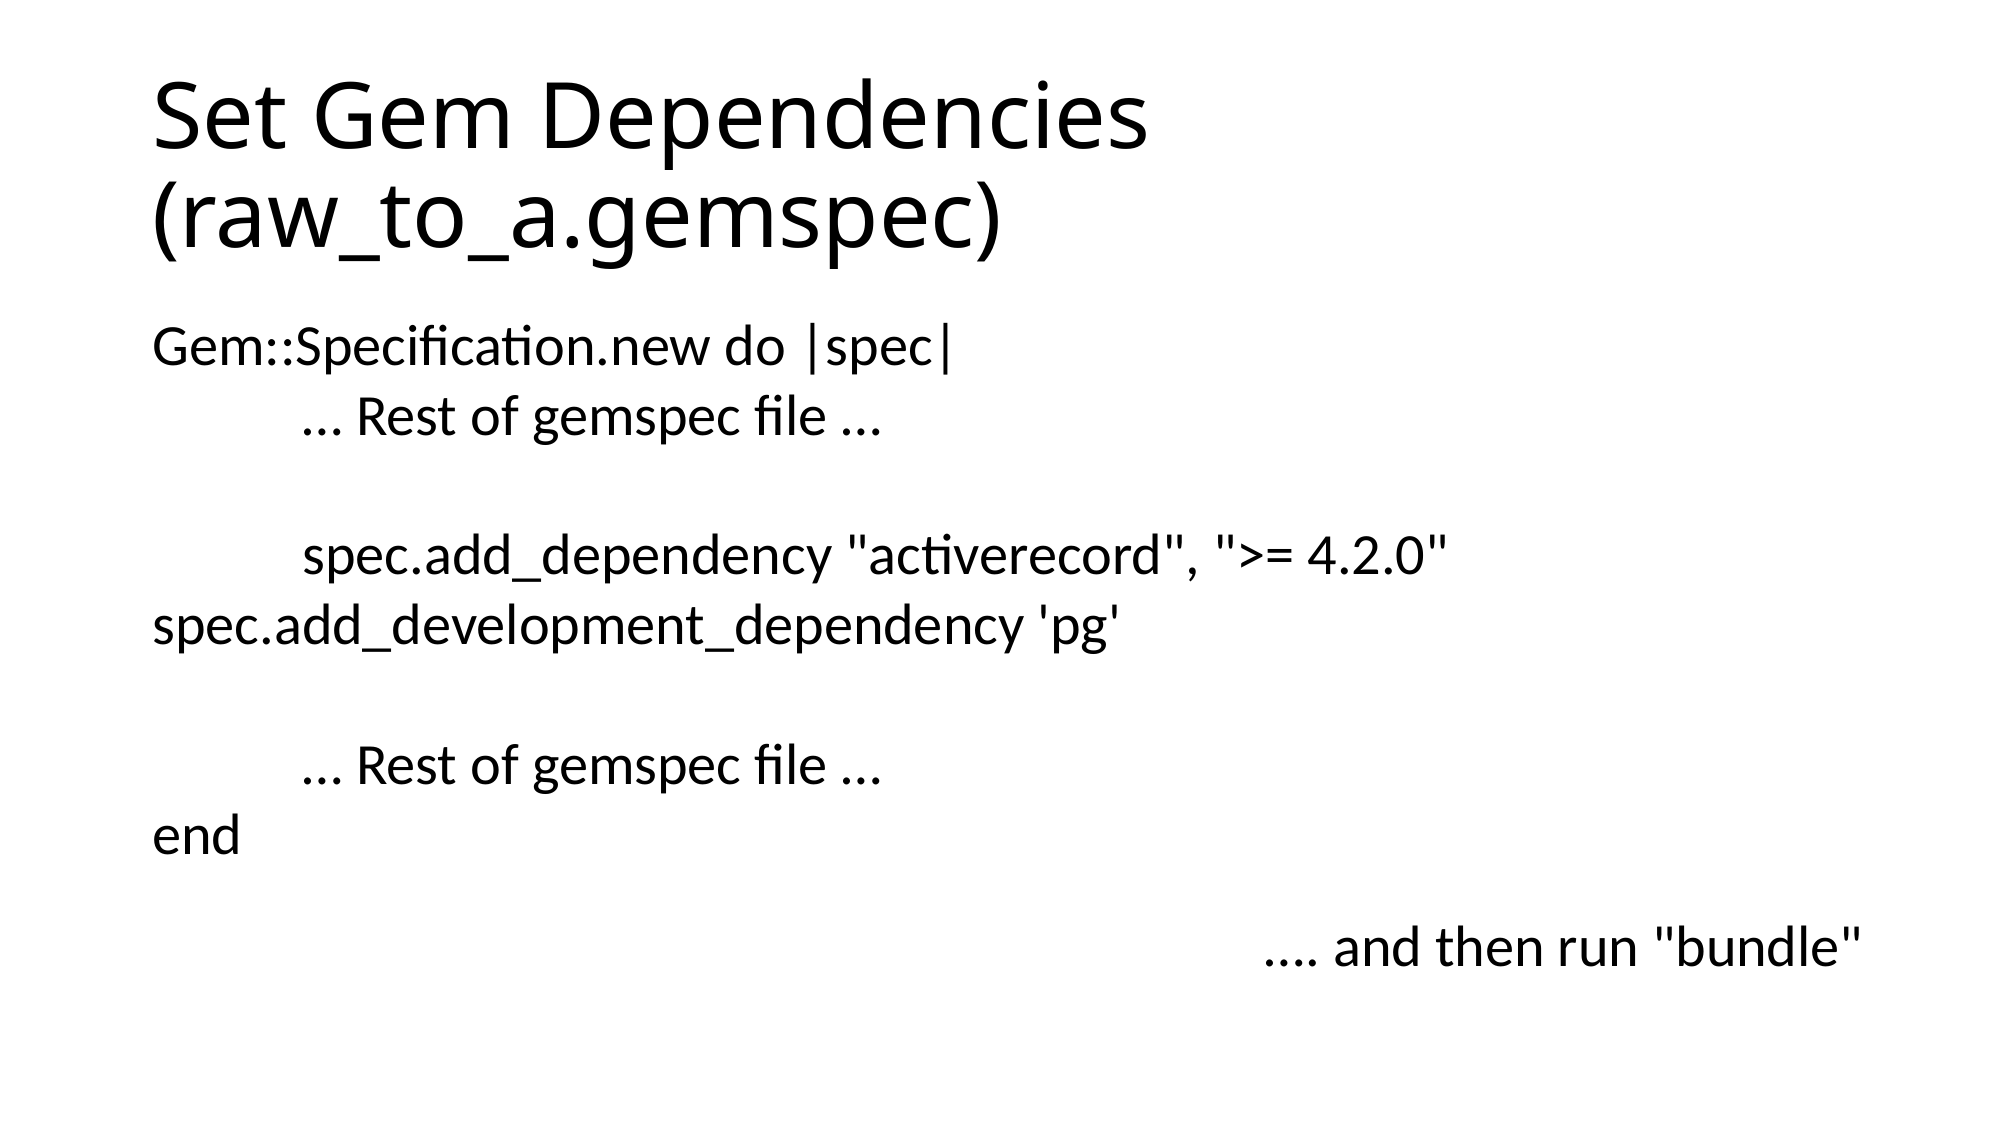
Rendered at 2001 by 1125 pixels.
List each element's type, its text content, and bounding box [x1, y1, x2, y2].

text_box …. and then run "bundle" [1087, 900, 1879, 986]
title Set Gem Dependencies (raw_to_a.gemspec) [137, 59, 1863, 278]
list Gem::Specification.new do |spec| … Rest of gemspec file … spec.add_dependency "activerecord", ">= 4.2.0" spec.add_development_dependency 'pg' … Rest of gemspec file … end [137, 299, 1863, 1014]
